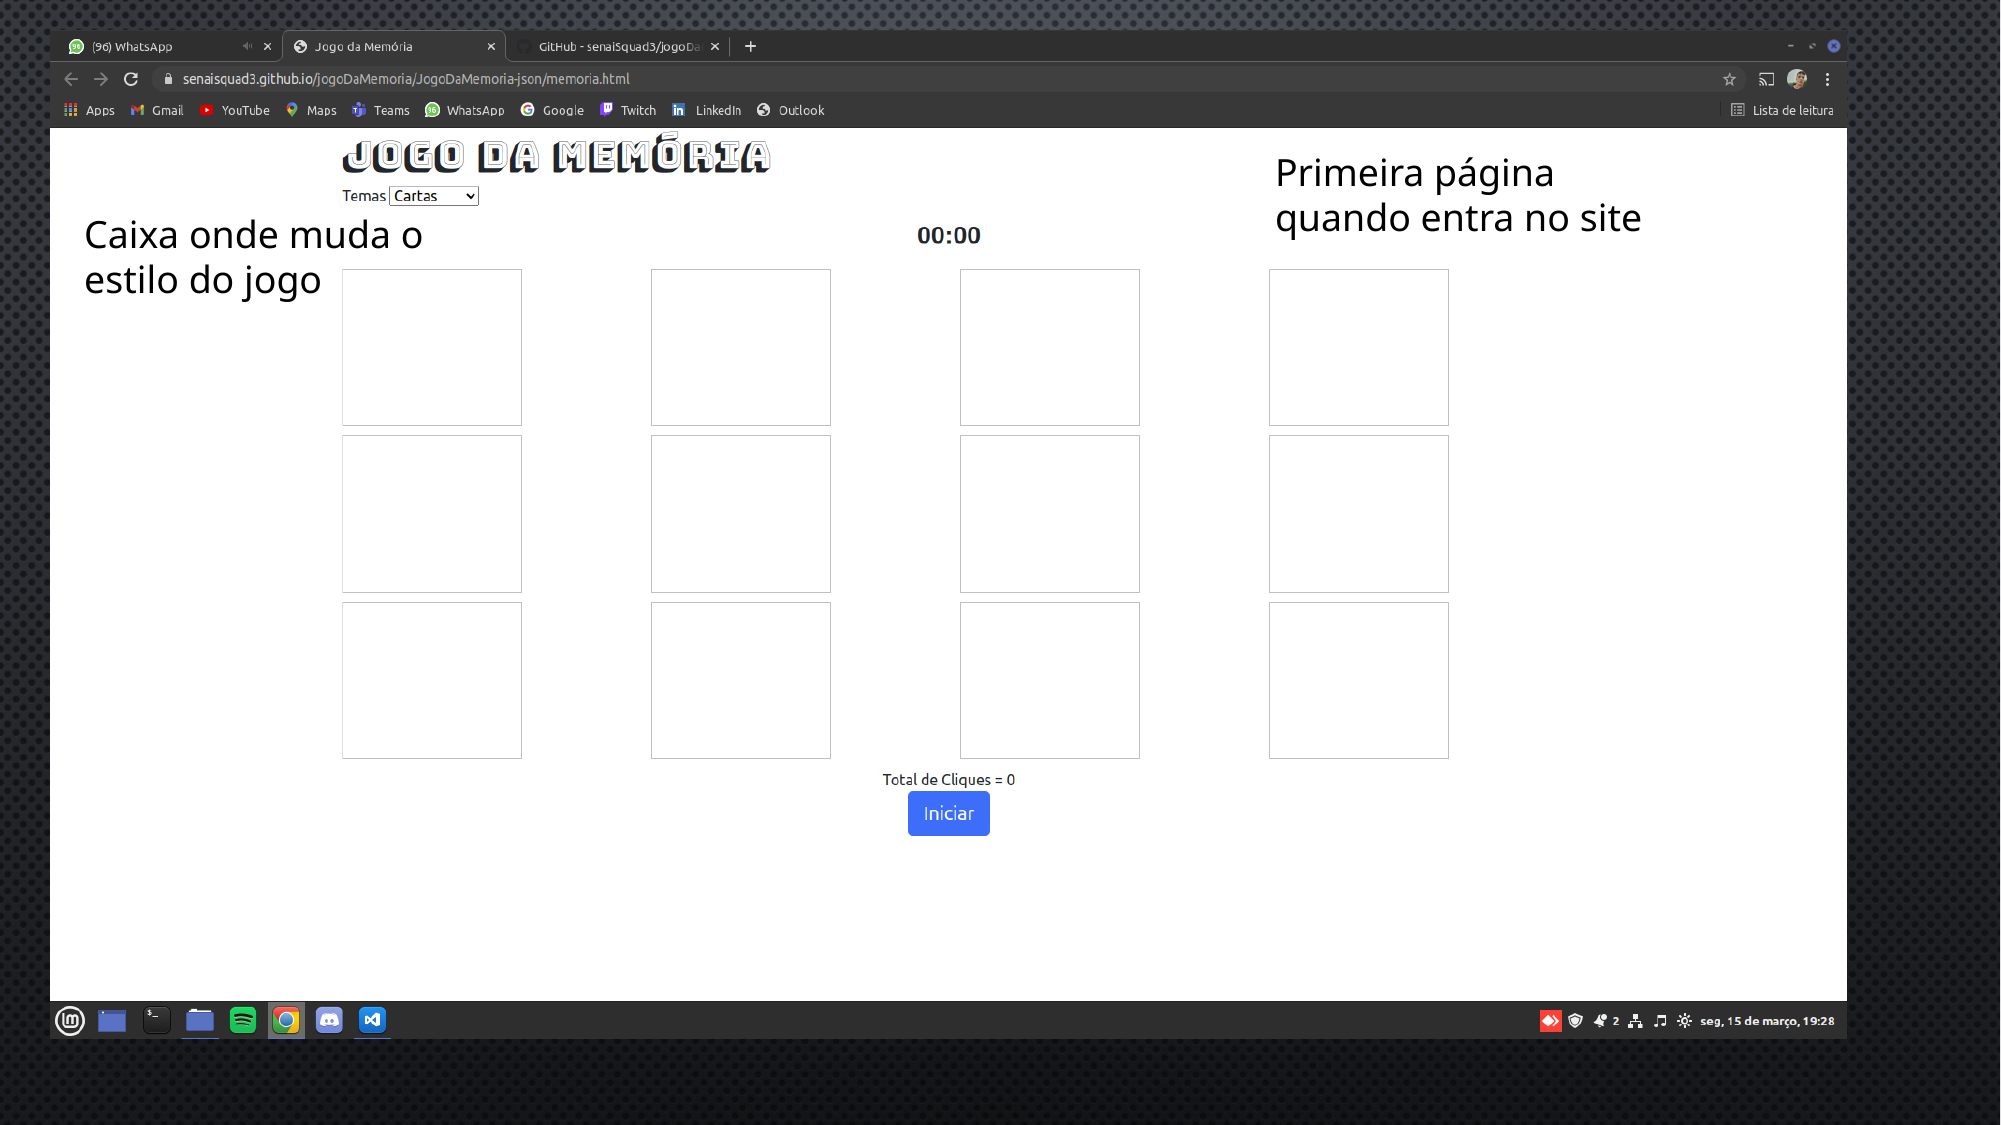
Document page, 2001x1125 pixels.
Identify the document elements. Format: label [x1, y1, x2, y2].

picture [50, 30, 1848, 1039]
